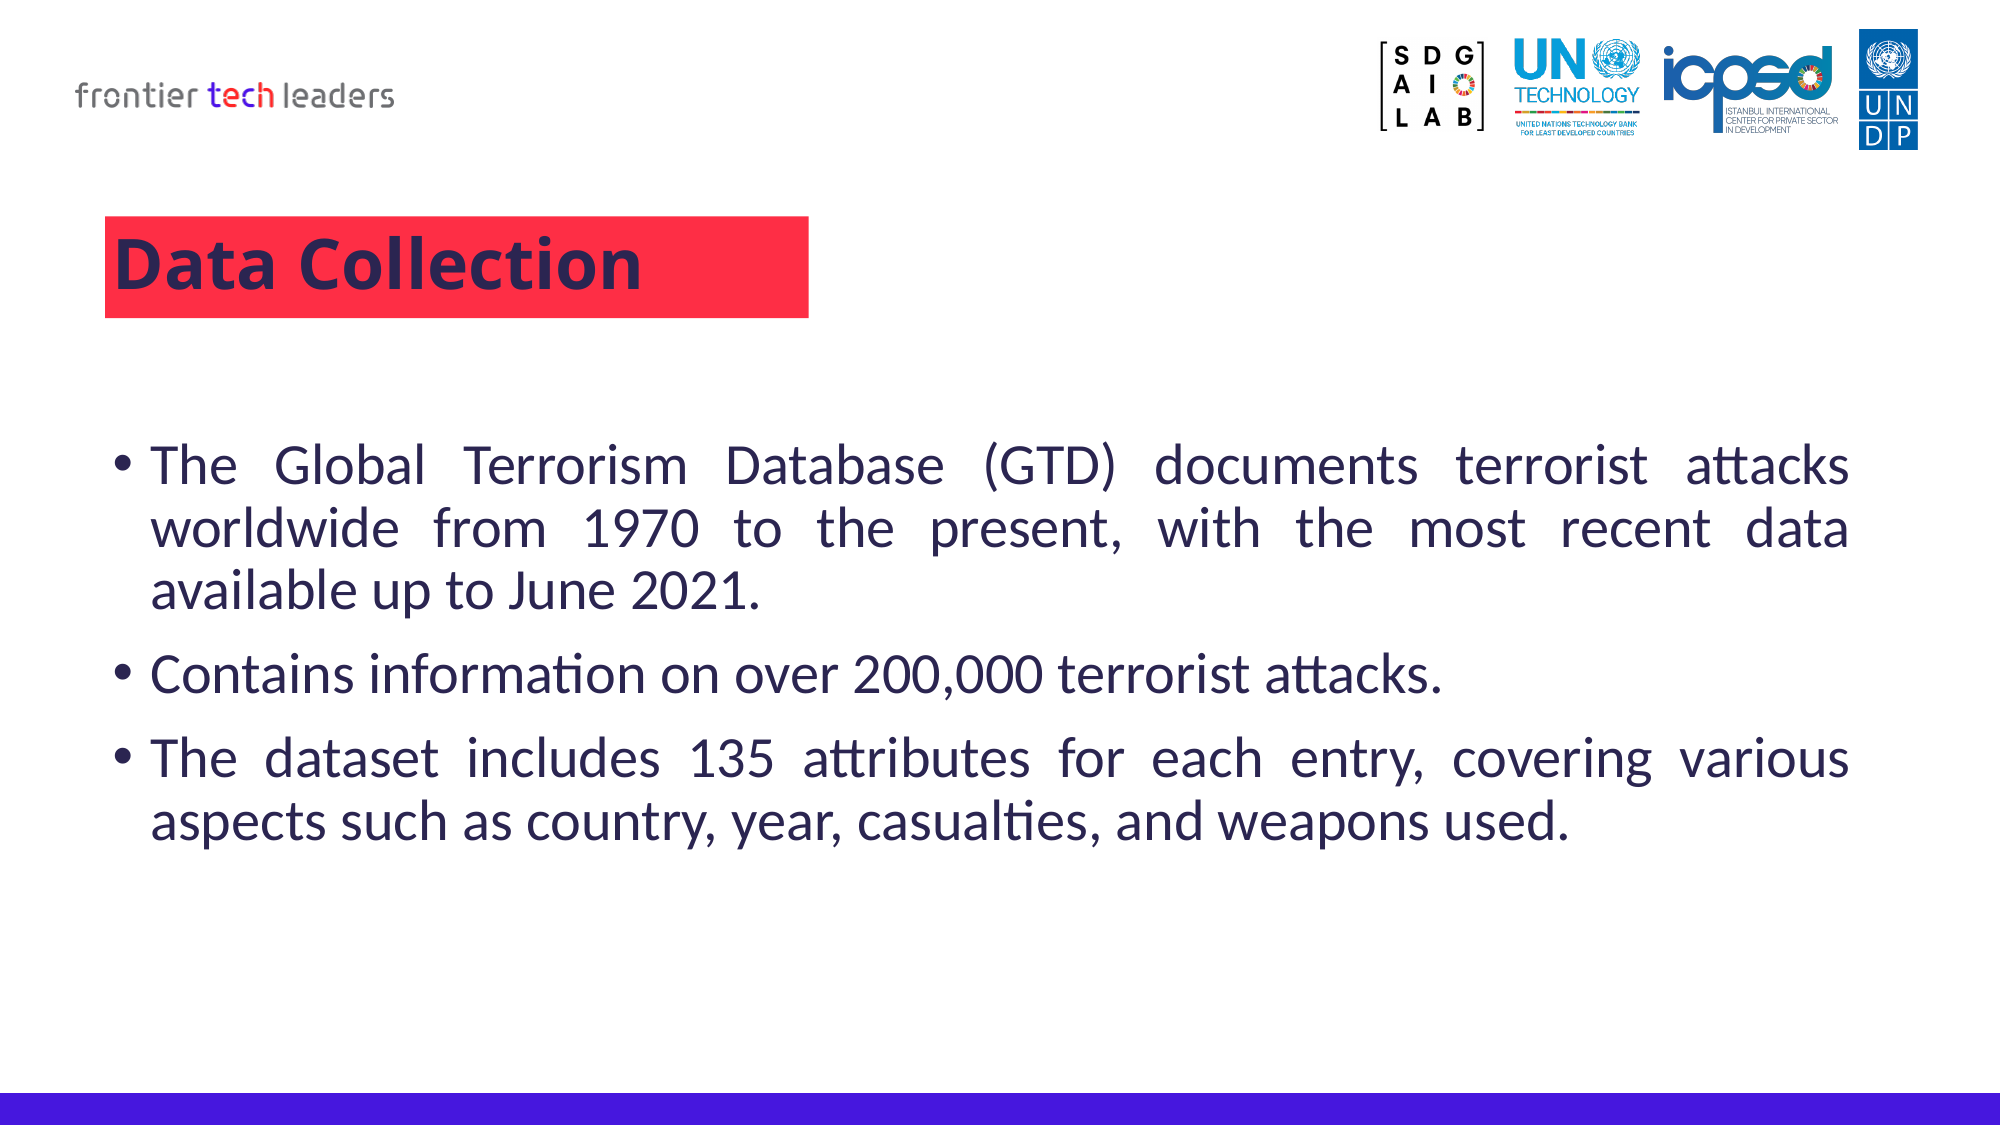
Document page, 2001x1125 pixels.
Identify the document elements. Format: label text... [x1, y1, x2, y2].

picture [75, 82, 394, 108]
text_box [1377, 29, 1918, 150]
title Data Collection [104, 195, 1378, 340]
text_box [0, 1093, 2000, 1125]
list The Global Terrorism Database (GTD) documents terrorist attacks worldwide from 1970 to the present, with the most recent data available up to June 2021. Contains information on over 200,000 terrorist attacks. The dataset includes 135 attributes for each entry, covering various aspects such as country, year, casualties, and weapons used. [104, 382, 1860, 905]
